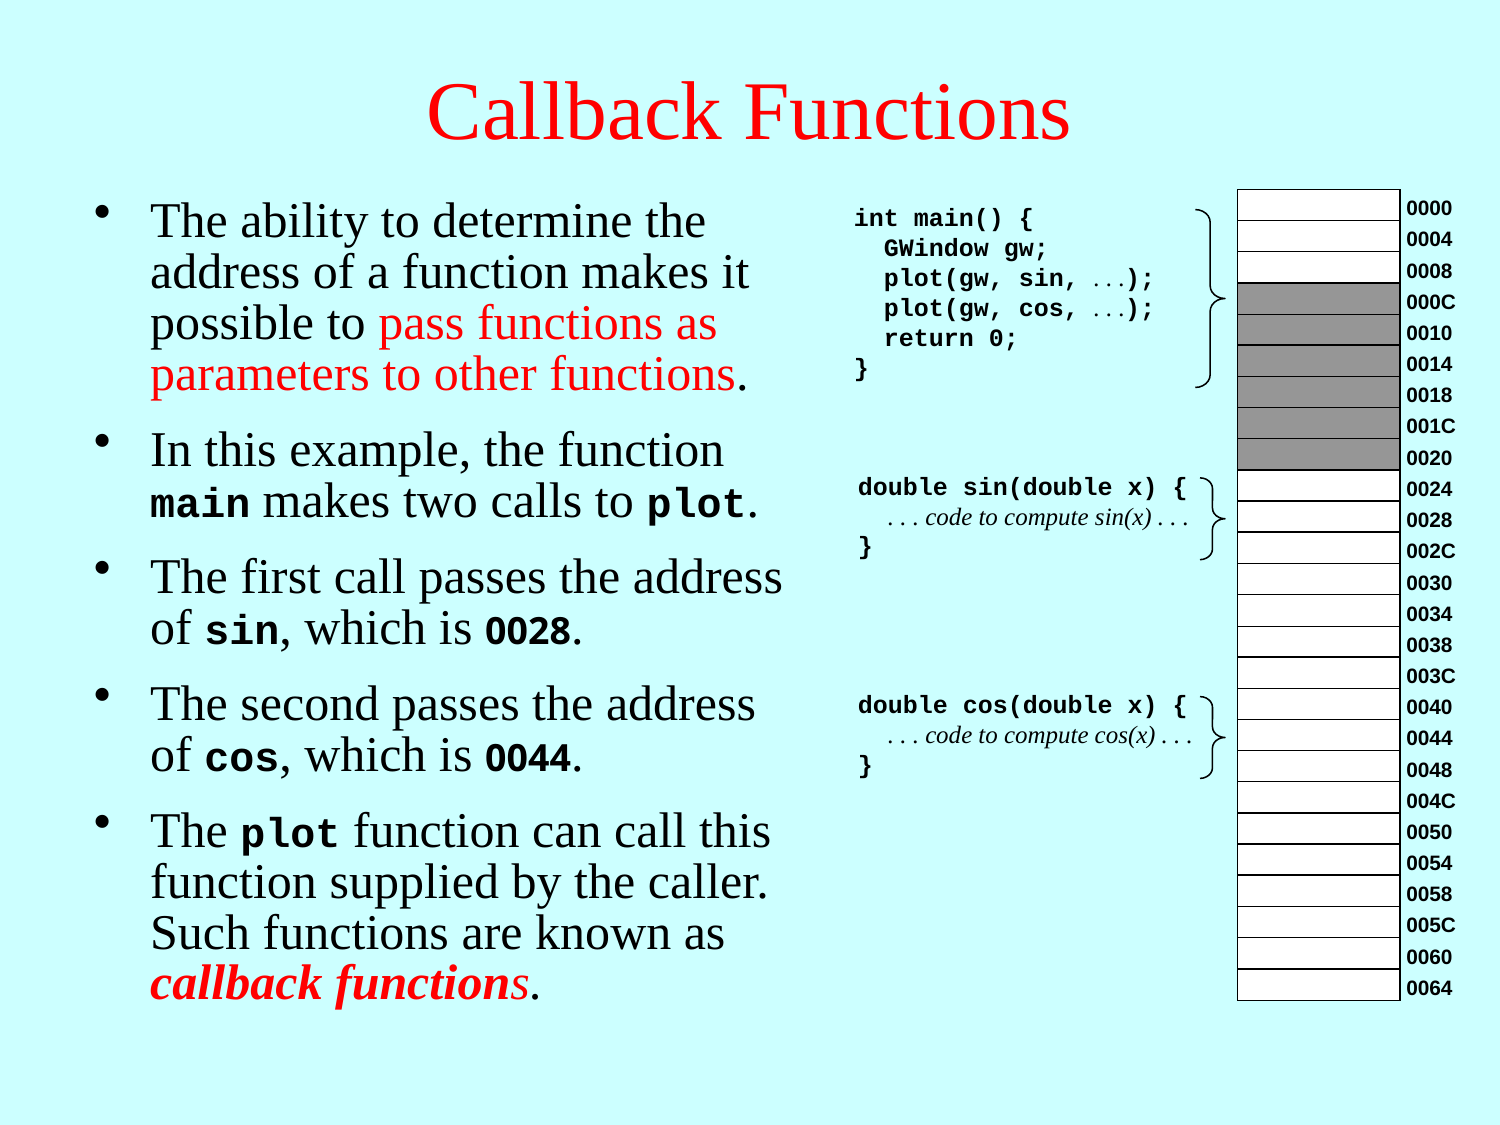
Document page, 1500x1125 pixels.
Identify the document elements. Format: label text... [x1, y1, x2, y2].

text_box [1237, 968, 1391, 1001]
text_box 002C [1400, 530, 1488, 561]
text_box [1237, 345, 1391, 376]
text_box [1237, 251, 1391, 282]
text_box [837, 681, 1226, 788]
text_box [1237, 750, 1391, 781]
text_box [1237, 875, 1391, 906]
text_box 0000 [1391, 187, 1488, 218]
text_box [1237, 376, 1391, 407]
text_box [1237, 937, 1391, 968]
text_box [1237, 563, 1400, 594]
text_box 0048 [1391, 748, 1488, 779]
text_box [1237, 282, 1391, 315]
text_box 0028 [1391, 499, 1488, 530]
text_box 0054 [1391, 842, 1490, 882]
text_box 0030 [1400, 561, 1488, 592]
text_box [837, 194, 1226, 392]
text_box 0018 [1391, 374, 1488, 405]
text_box [1237, 906, 1391, 937]
text_box [1237, 781, 1391, 812]
text_box 0008 [1391, 249, 1488, 281]
text_box [1237, 220, 1391, 251]
text_box [1237, 438, 1391, 469]
text_box [1237, 627, 1400, 656]
text_box 0024 [1391, 468, 1488, 499]
text_box [1237, 501, 1400, 532]
text_box [1237, 469, 1391, 501]
text_box [1237, 594, 1400, 627]
text_box 0014 [1391, 343, 1488, 374]
text_box 0020 [1391, 436, 1488, 468]
text_box 001C [1391, 405, 1488, 436]
text_box 0034 [1400, 592, 1488, 633]
text_box 000C [1391, 281, 1488, 312]
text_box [837, 462, 1226, 569]
text_box [1237, 844, 1391, 875]
text_box 0060 [1391, 935, 1488, 967]
text_box [1237, 315, 1391, 345]
text_box 0004 [1391, 218, 1488, 249]
title Callback Functions [0, 12, 1500, 201]
text_box 003C [1400, 655, 1488, 686]
text_box 004C [1391, 779, 1488, 811]
text_box 0038 [1400, 633, 1488, 655]
text_box 0064 [1391, 967, 1488, 1007]
text_box [1237, 812, 1391, 844]
text_box The ability to determine the address of a function makes it possible to pass functions as parameters to other functions. In this example, the function main makes two calls to plot. The first call passes the address of sin, which is 0028. The second passes the address of cos, which is 0044. The plot function can call this function supplied by the caller. Such functions are known as callback functions. [79, 189, 813, 1038]
text_box [1237, 407, 1391, 438]
text_box 005C [1391, 904, 1488, 935]
text_box 0040 [1391, 686, 1488, 717]
text_box 0050 [1391, 811, 1488, 842]
text_box 0010 [1391, 312, 1488, 343]
text_box 0044 [1391, 717, 1489, 758]
text_box [1237, 689, 1391, 719]
text_box 0058 [1391, 873, 1488, 904]
text_box [1237, 532, 1400, 563]
text_box [1237, 719, 1391, 750]
text_box [1237, 189, 1391, 220]
text_box [1237, 656, 1400, 689]
